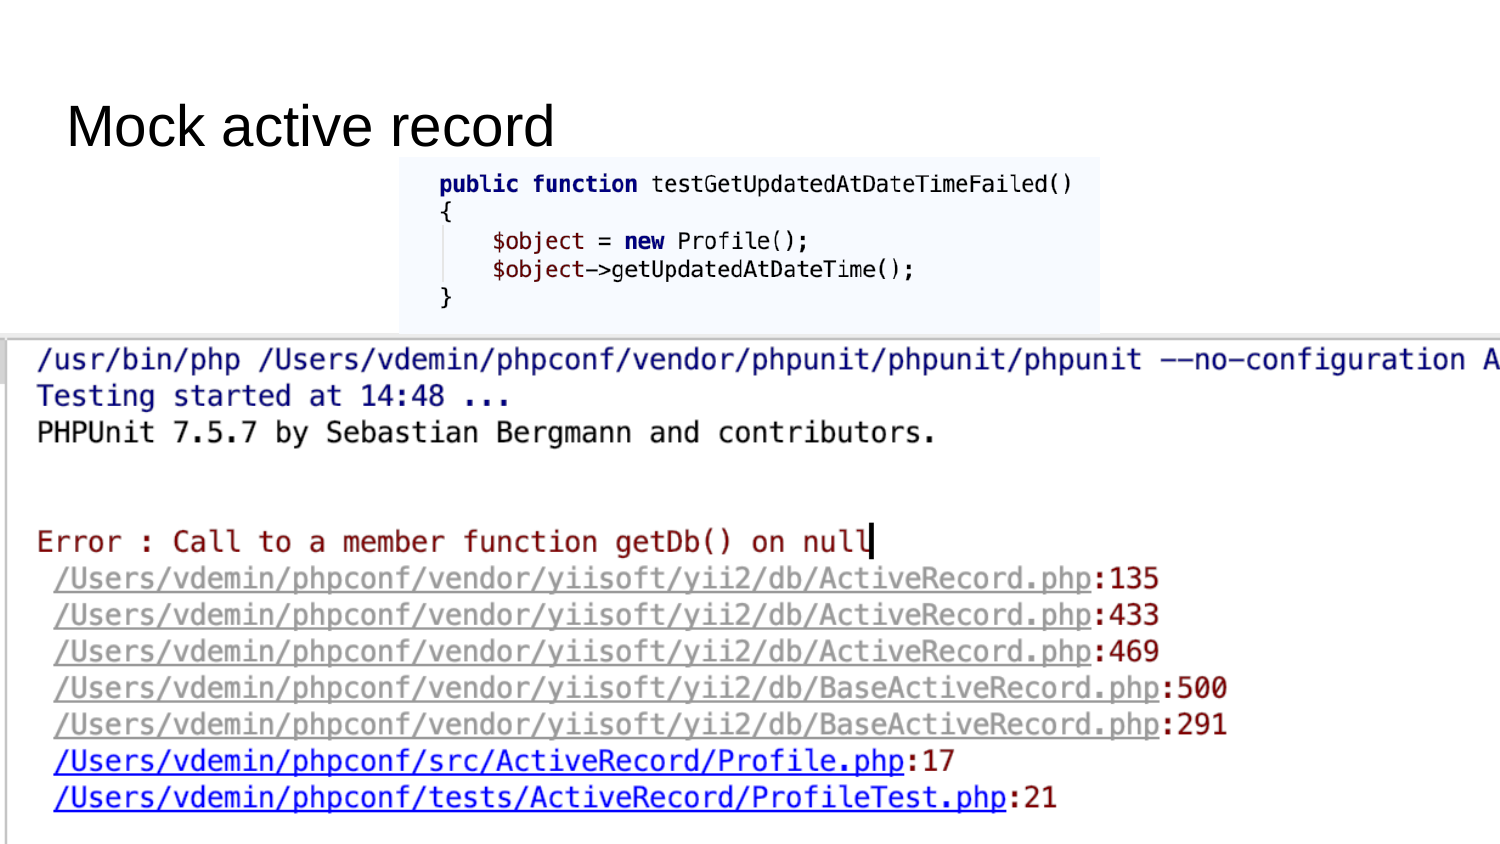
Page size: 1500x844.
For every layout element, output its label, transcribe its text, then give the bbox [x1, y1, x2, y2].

title Mock active record [51, 72, 1449, 167]
picture [0, 157, 1500, 844]
